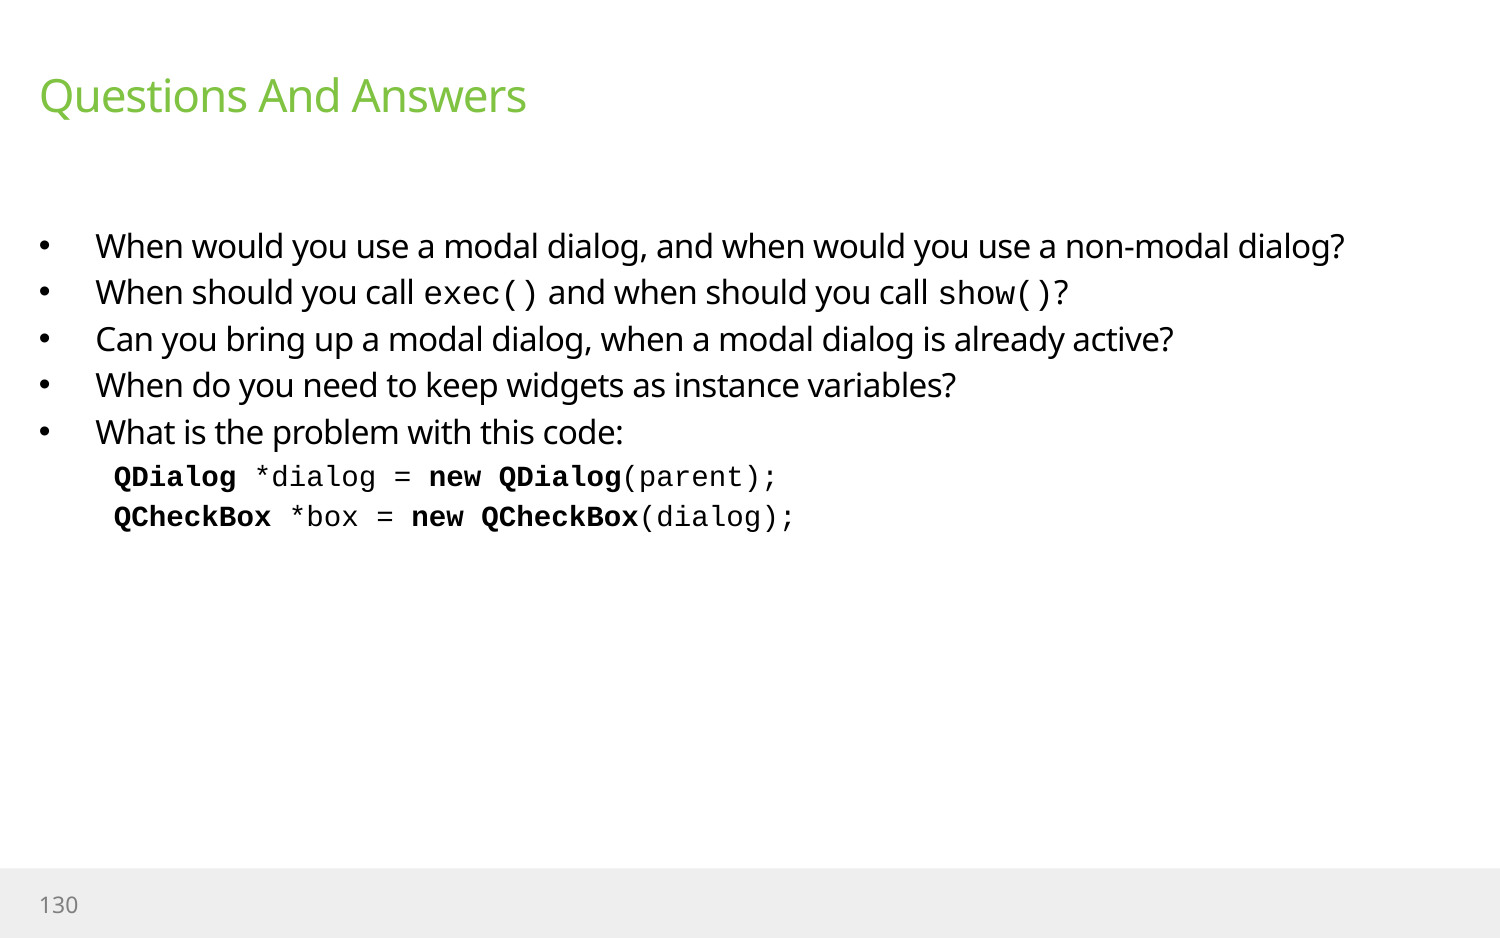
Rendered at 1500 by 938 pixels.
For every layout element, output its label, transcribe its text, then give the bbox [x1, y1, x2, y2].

title Questions And Answers [39, 66, 1052, 195]
list When would you use a modal dialog, and when would you use a non-modal dialog? When should you call exec() and when should you call show()? Can you bring up a modal dialog, when a modal dialog is already active? When do you need to keep widgets as instance variables? What is the problem with this code: QDialog *dialog = new QDialog(parent); QCheckBox *box = new QCheckBox(dialog); [39, 224, 1471, 846]
slide_number 130 [39, 892, 410, 921]
